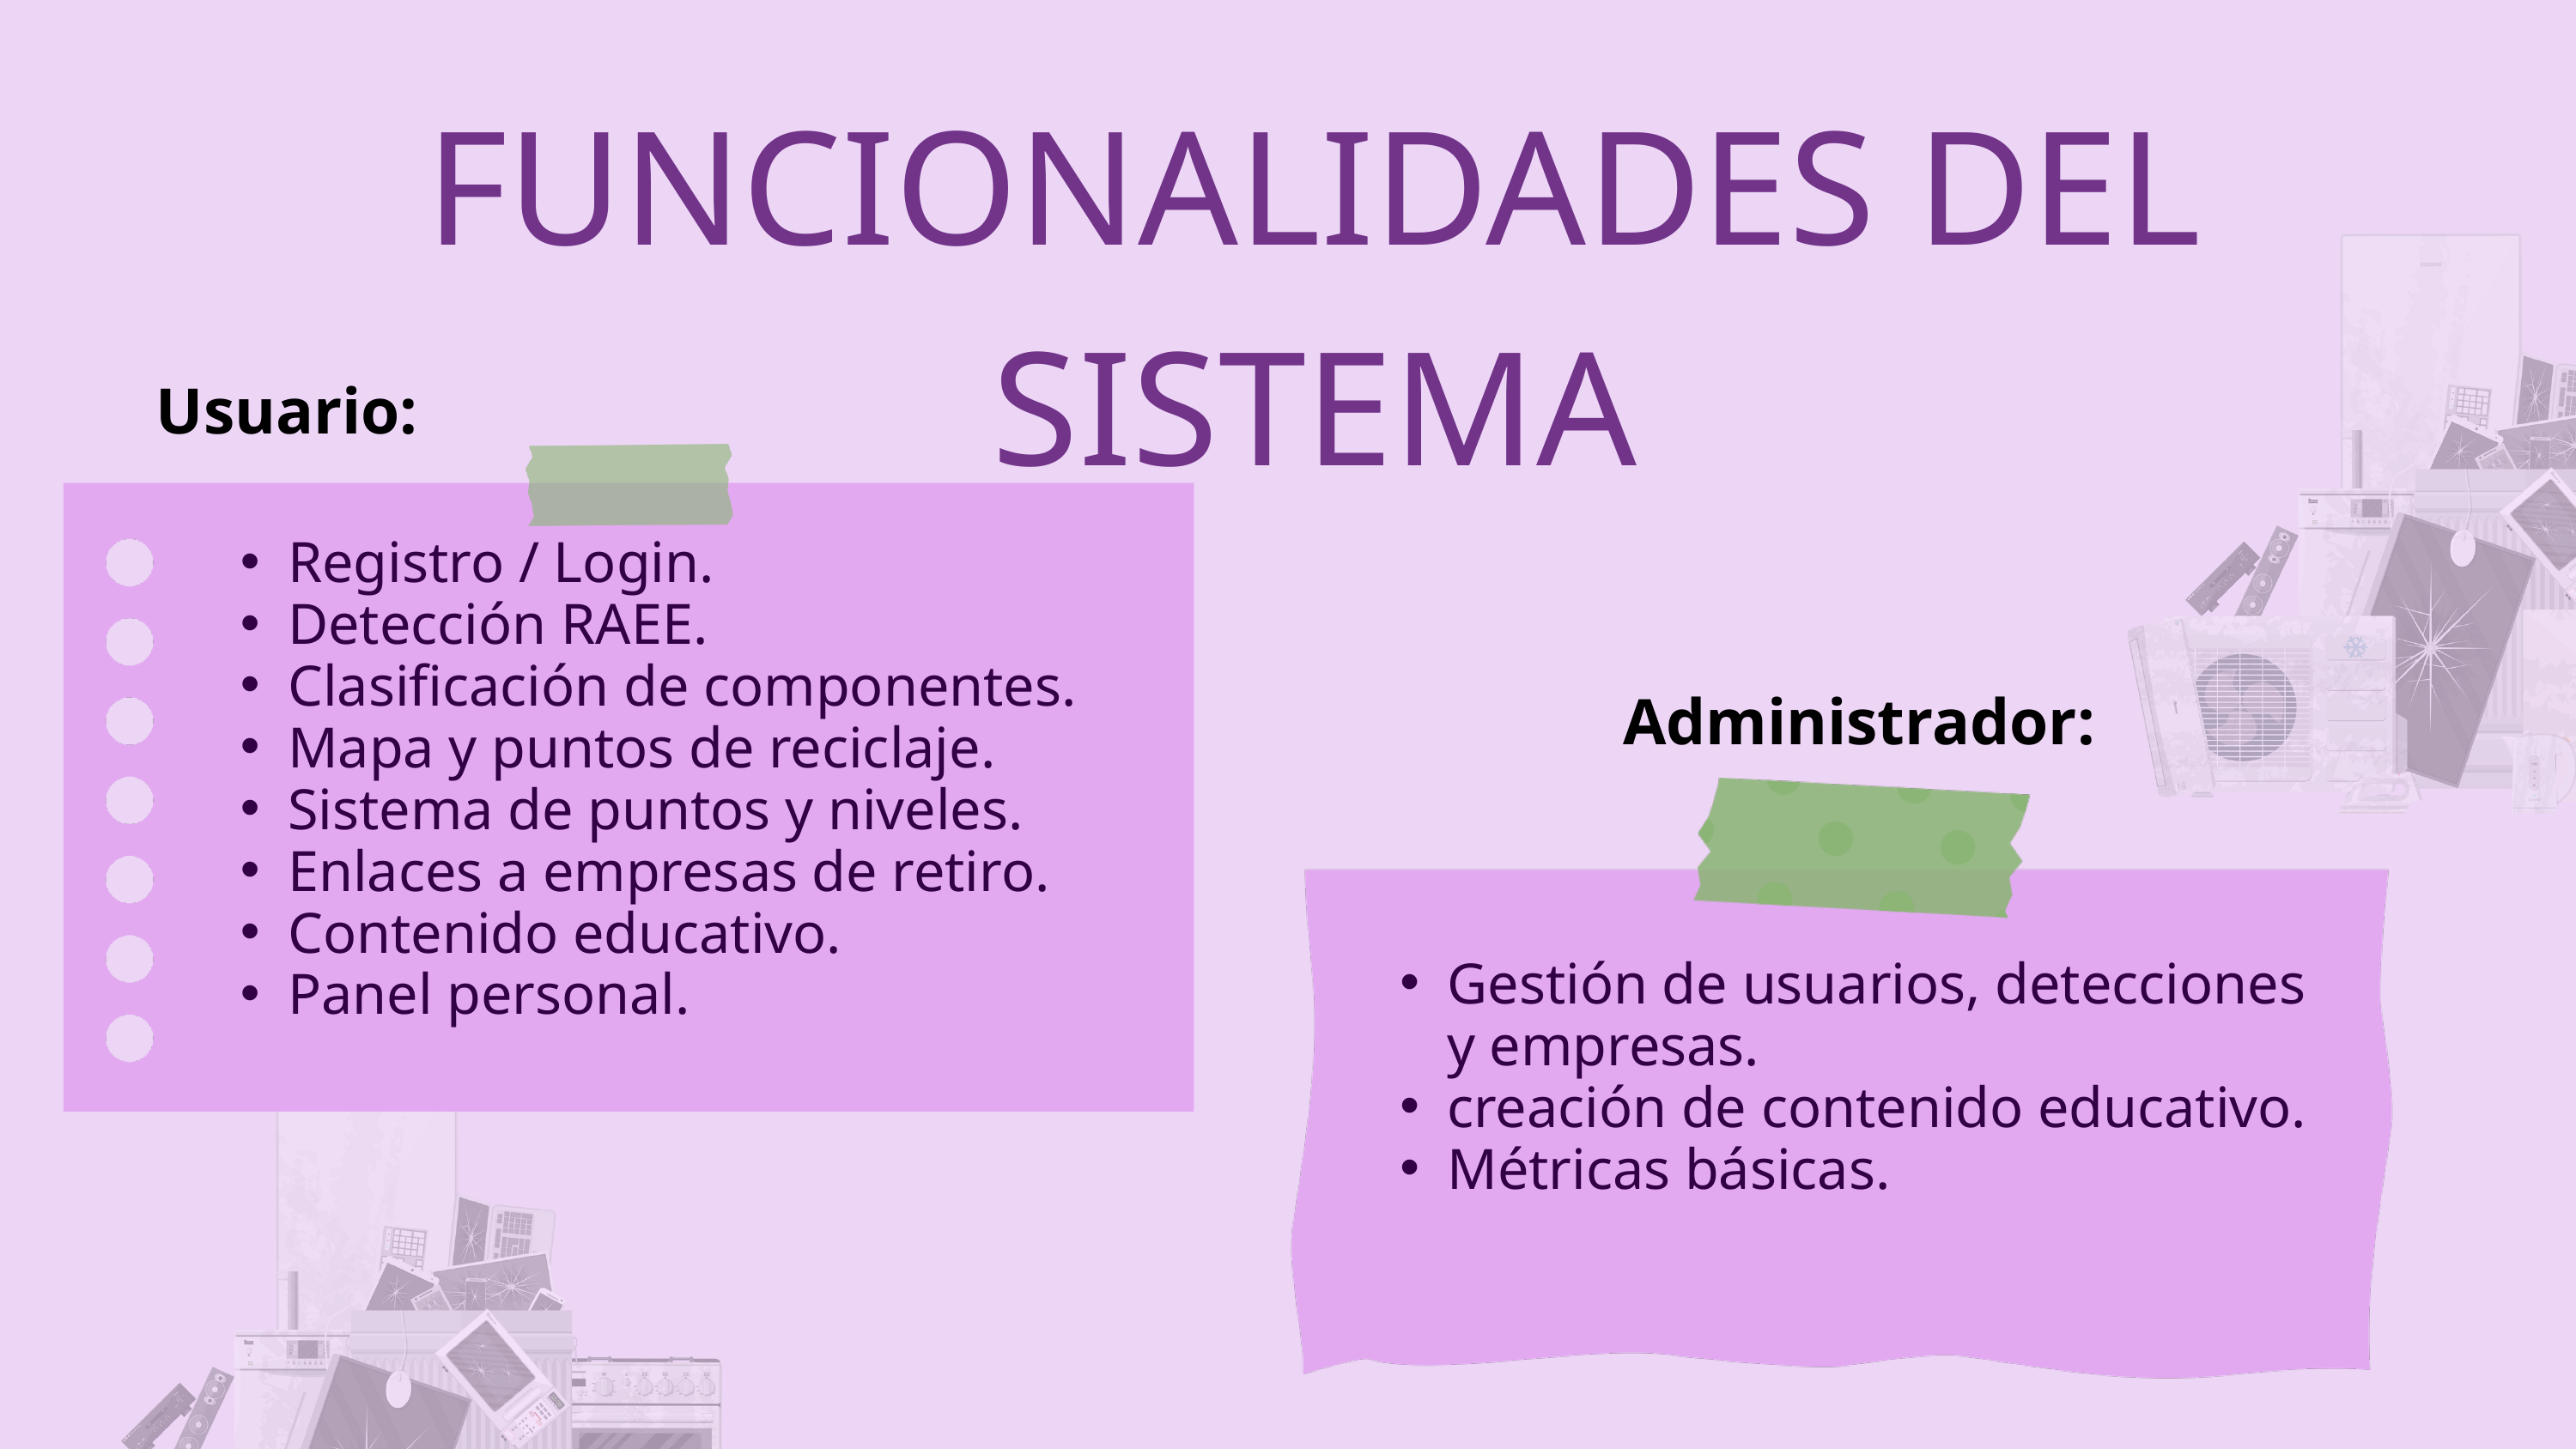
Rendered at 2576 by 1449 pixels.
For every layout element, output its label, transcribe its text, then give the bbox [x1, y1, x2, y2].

text_box FUNCIONALIDADES DEL SISTEMA [144, 56, 2485, 498]
text_box [1287, 778, 2396, 1385]
text_box Administrador: [1590, 687, 2128, 757]
text_box Gestión de usuarios, detecciones y empresas. creación de contenido educativo. Métricas básicas. [1352, 953, 2331, 1201]
text_box [2127, 233, 2576, 814]
text_box Usuario: [0, 377, 574, 447]
text_box [63, 444, 1194, 1112]
text_box [63, 1112, 729, 1449]
text_box Registro / Login. Detección RAEE. Clasificación de componentes. Mapa y puntos de reciclaje. Sistema de puntos y niveles. Enlaces a empresas de retiro. Contenido educativo. Panel personal. [193, 531, 1112, 1026]
